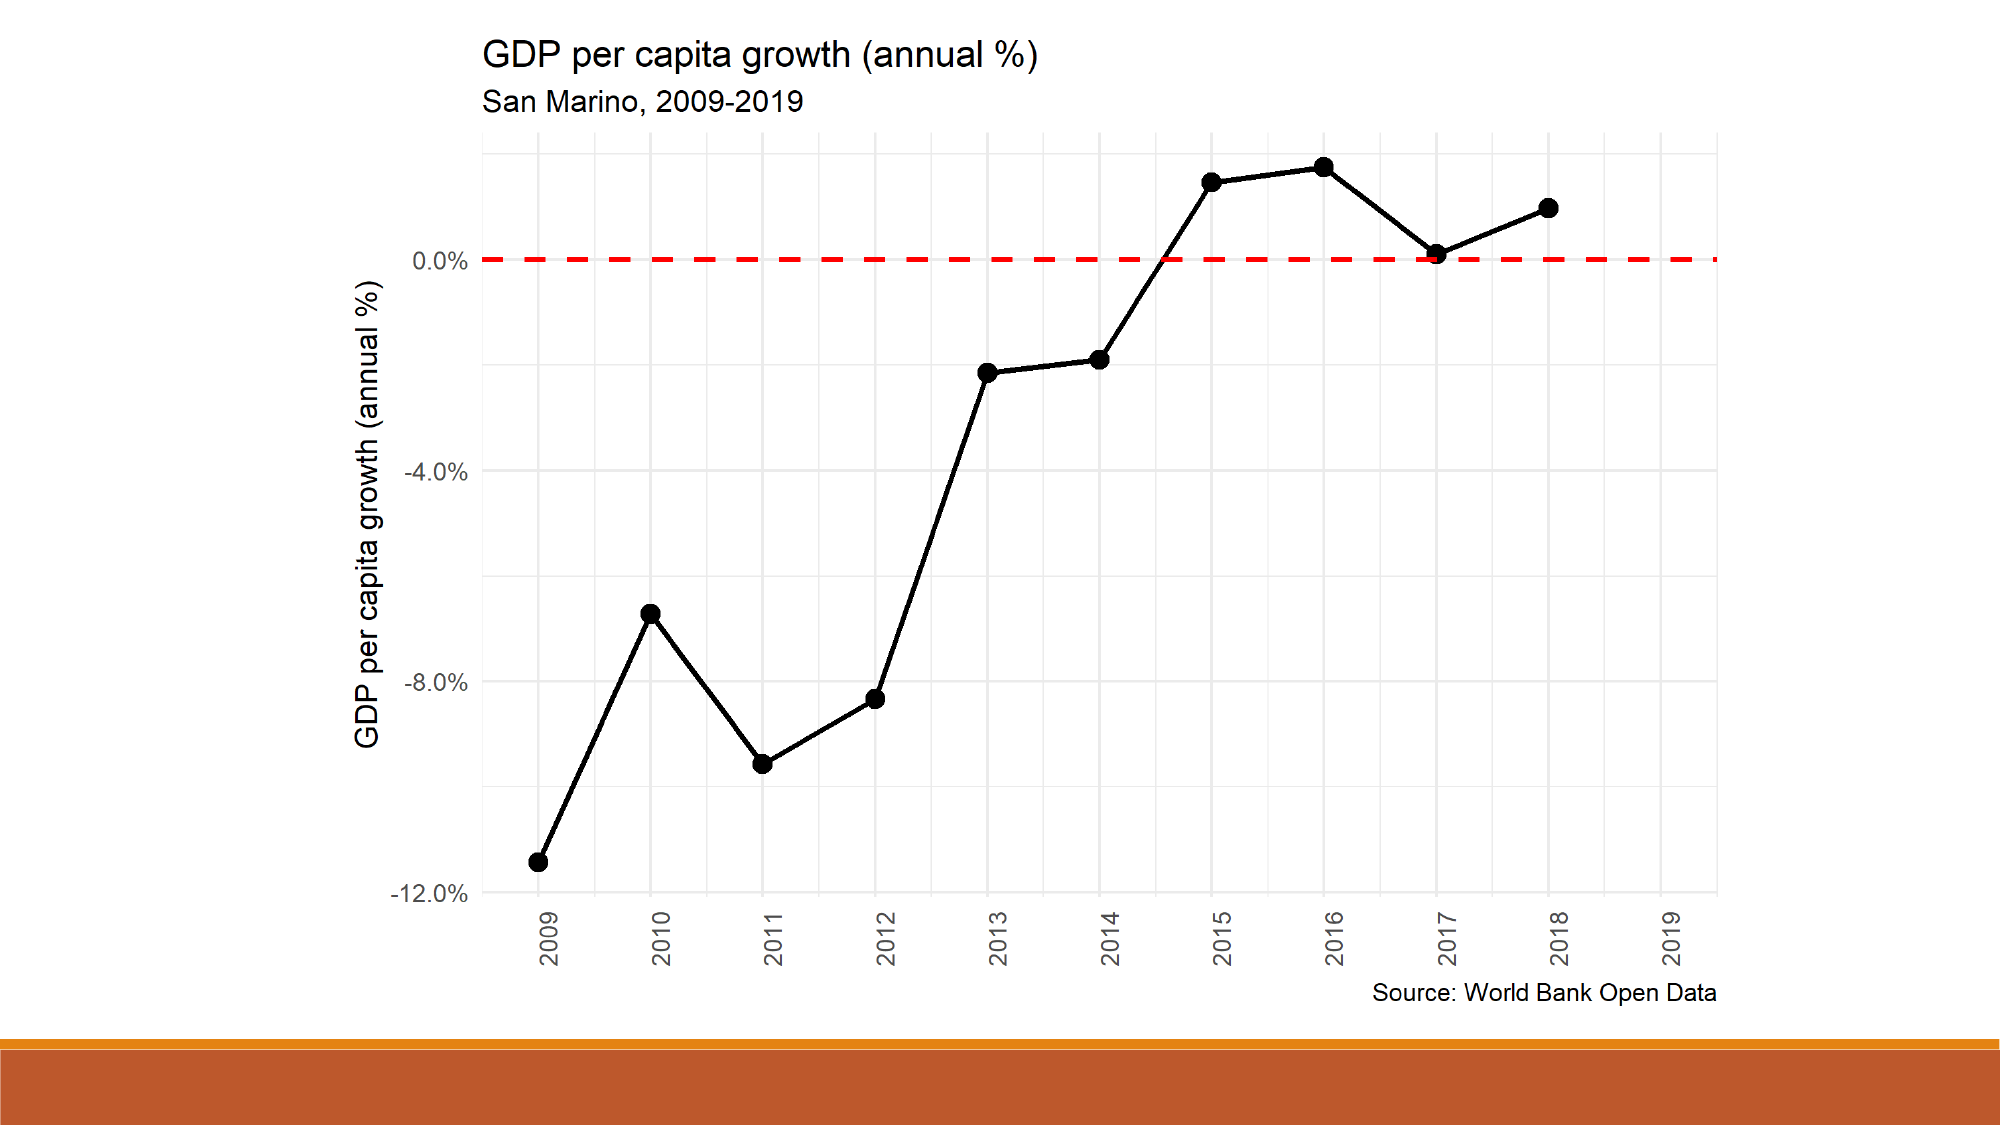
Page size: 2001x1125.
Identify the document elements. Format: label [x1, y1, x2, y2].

list [338, 24, 1733, 1021]
